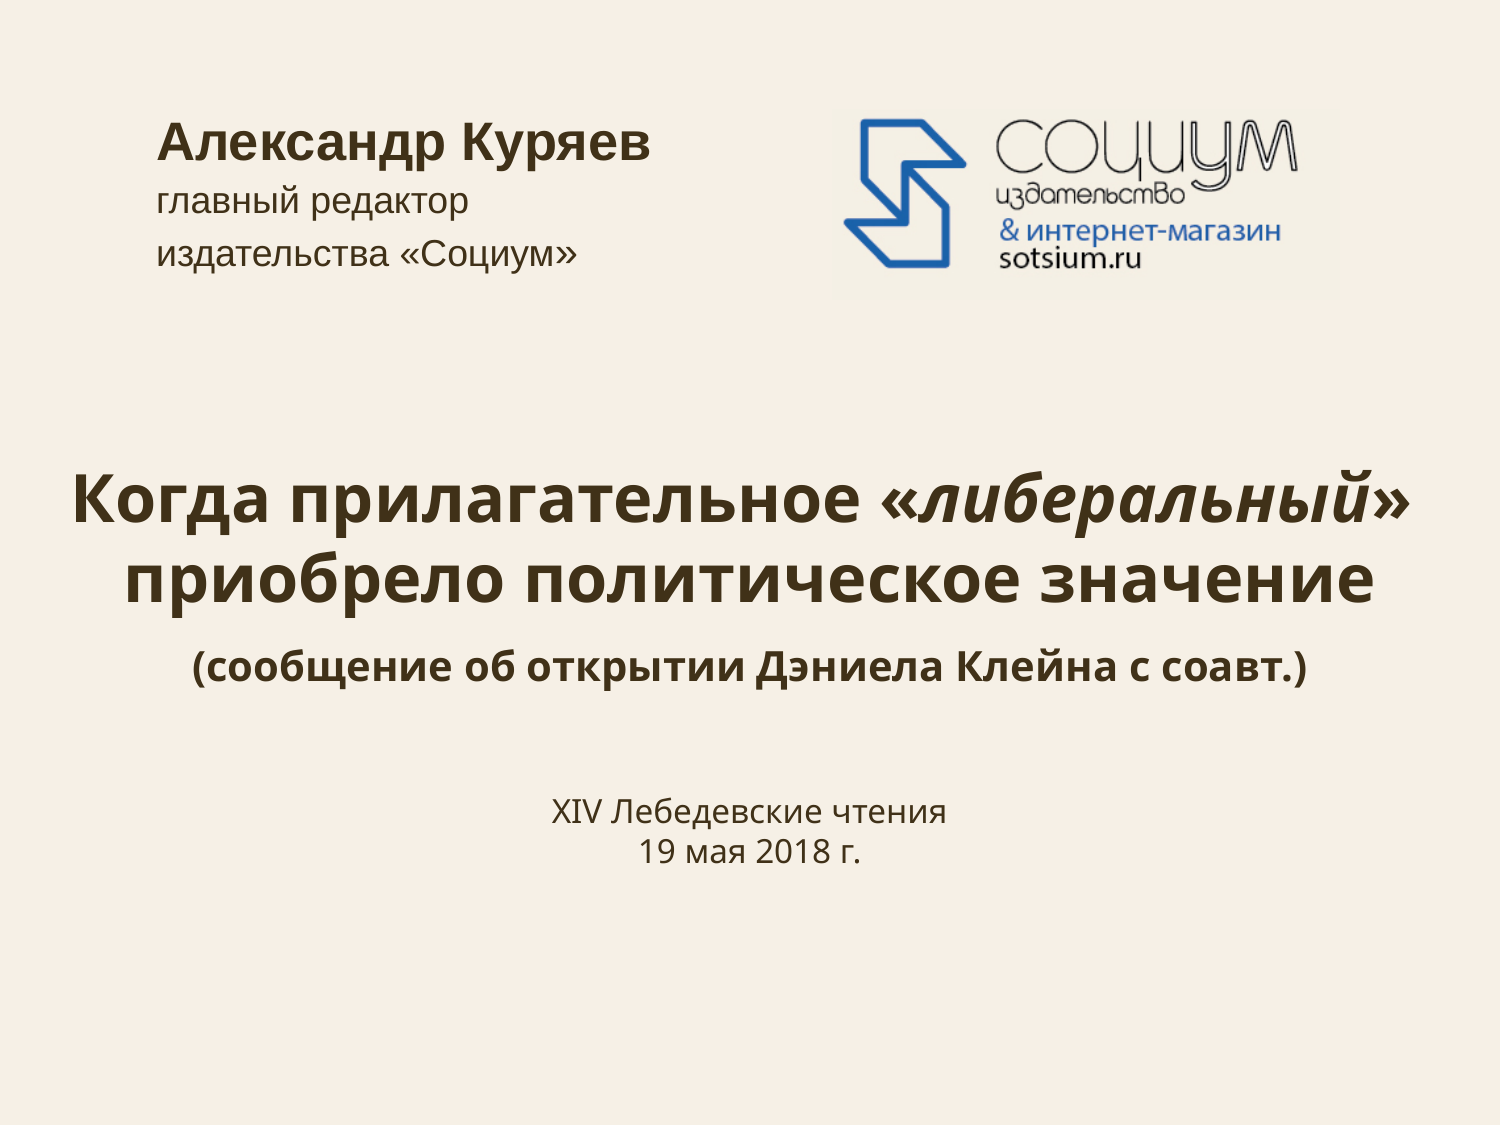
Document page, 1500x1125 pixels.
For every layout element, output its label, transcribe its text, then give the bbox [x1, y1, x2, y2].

picture [831, 109, 1340, 301]
text_box Александр Куряев главный редактор издательства «Социум» [103, 91, 752, 319]
text_box Когда прилагательное «либеральный» приобрело политическое значение (сообщение об открытии Дэниела Клейна с соавт.) XIV Лебедевские чтения 19 мая 2018 г. [0, 447, 1500, 878]
